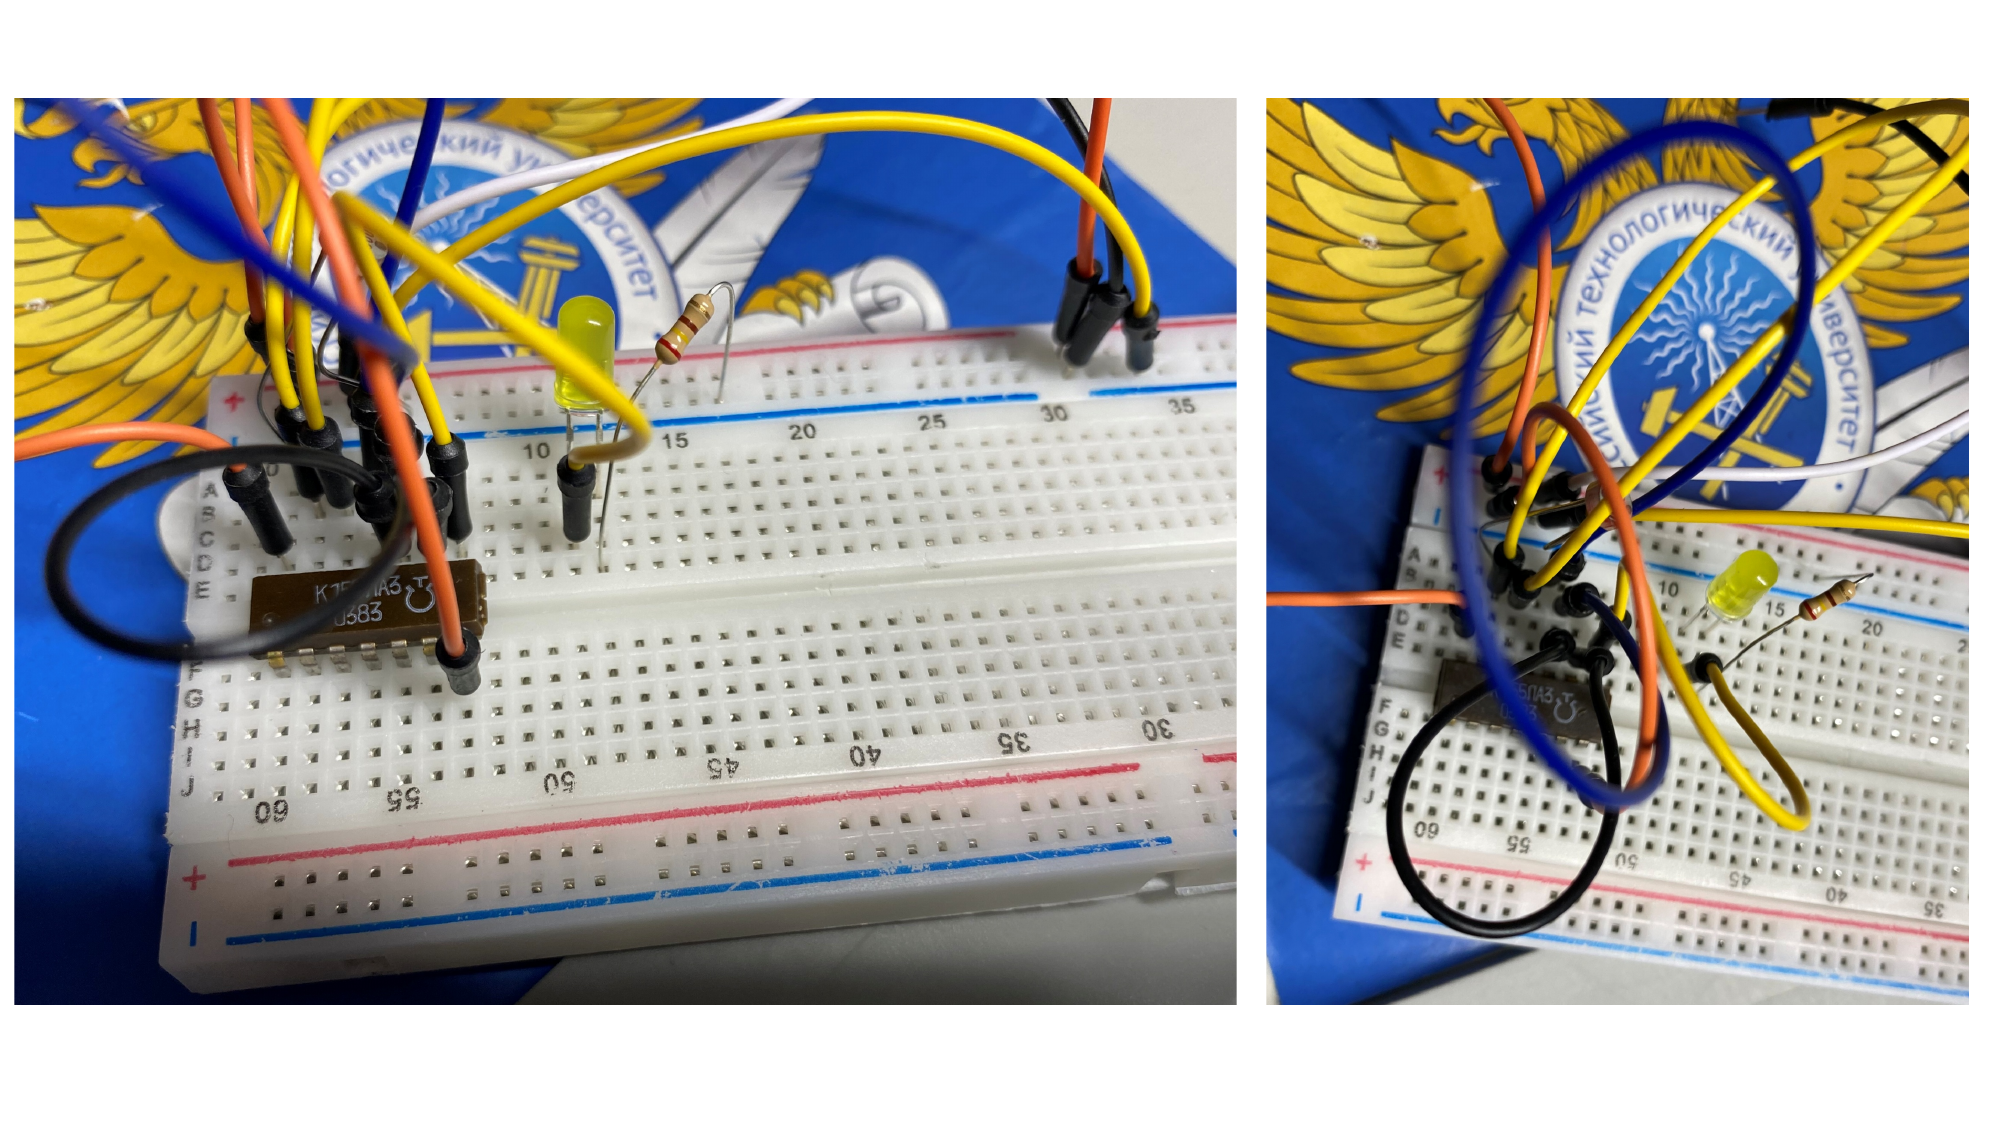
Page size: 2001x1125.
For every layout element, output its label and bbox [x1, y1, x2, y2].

picture [13, 97, 2000, 1006]
